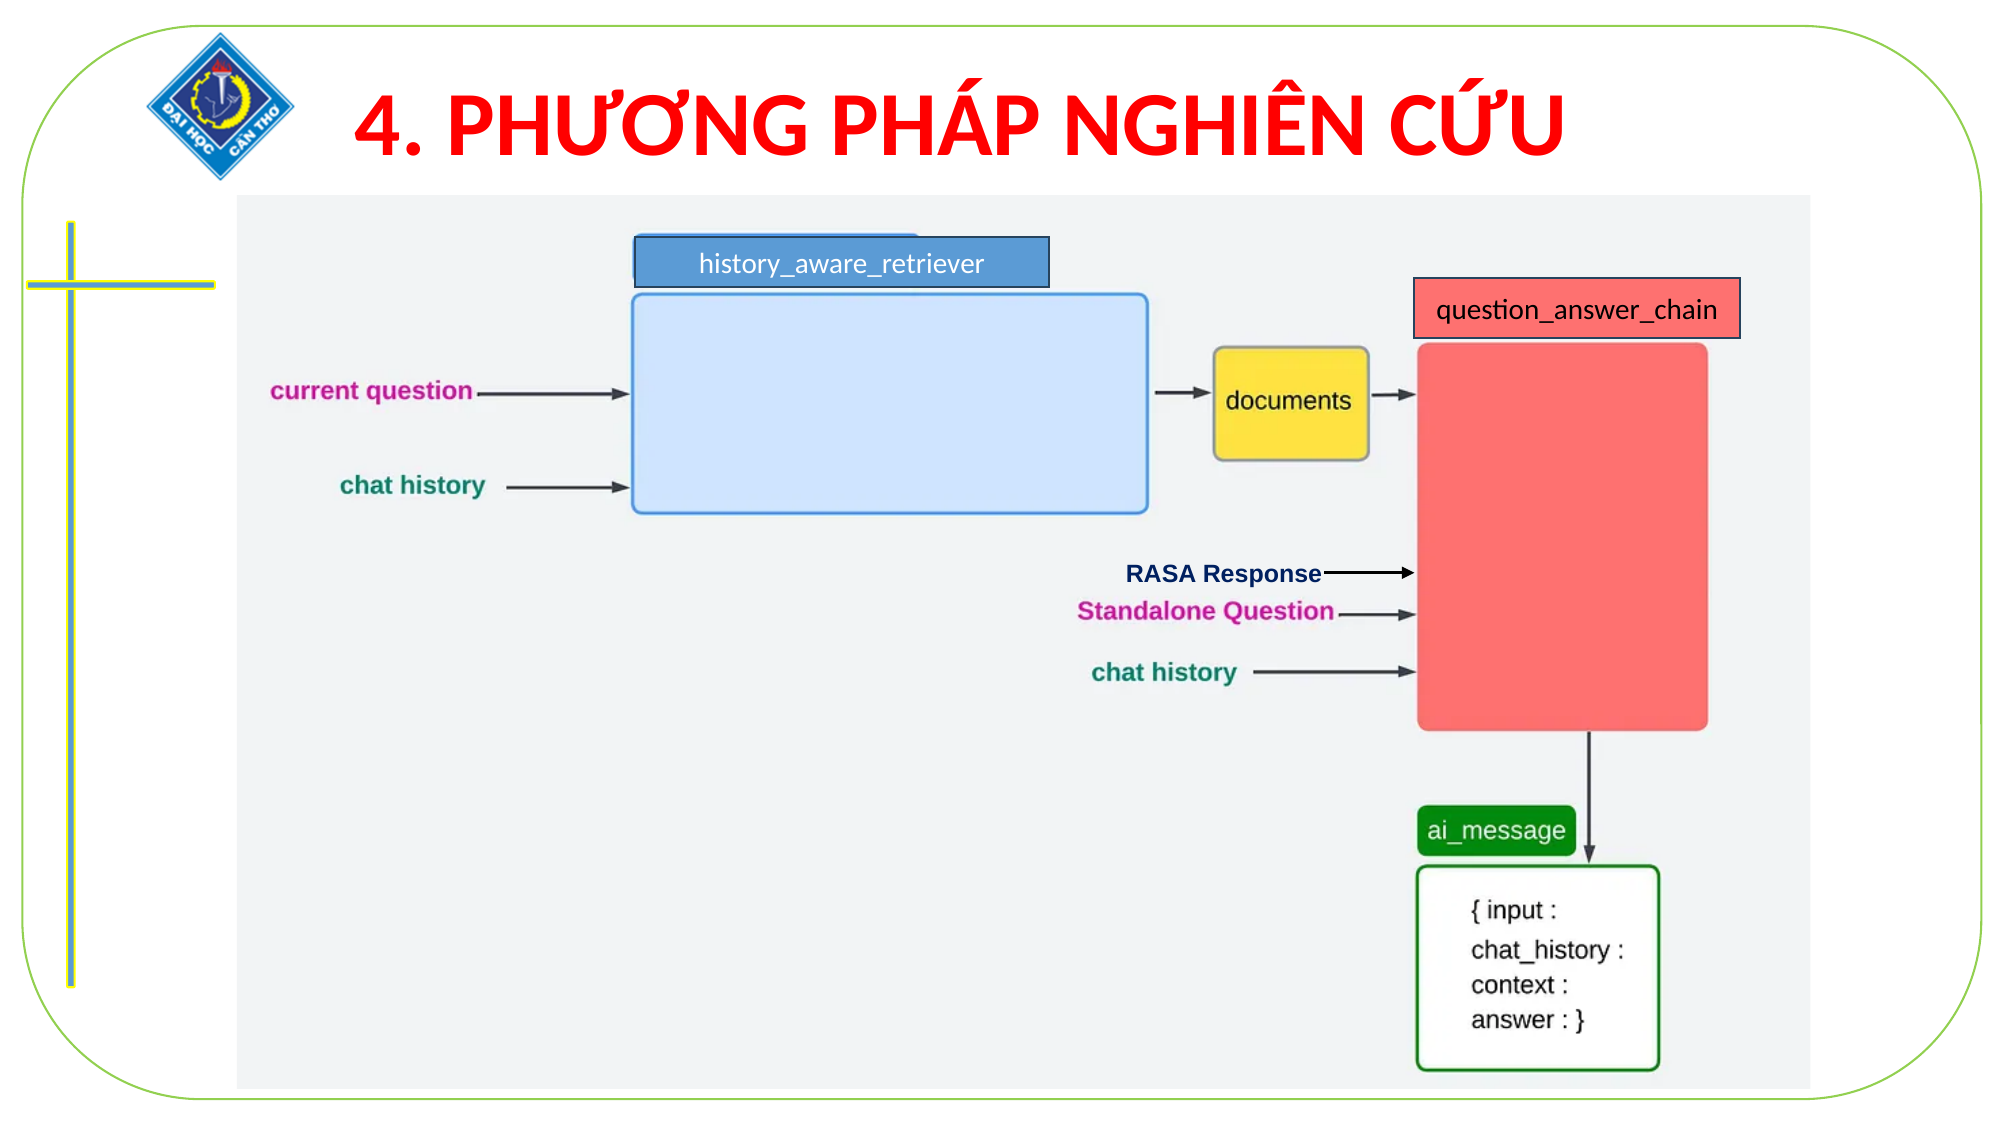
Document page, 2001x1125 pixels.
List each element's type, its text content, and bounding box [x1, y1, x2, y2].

text_box 4. PHƯƠNG PHÁP NGHIÊN CỨU [340, 55, 1841, 181]
picture [236, 195, 1811, 1089]
picture [146, 32, 295, 181]
